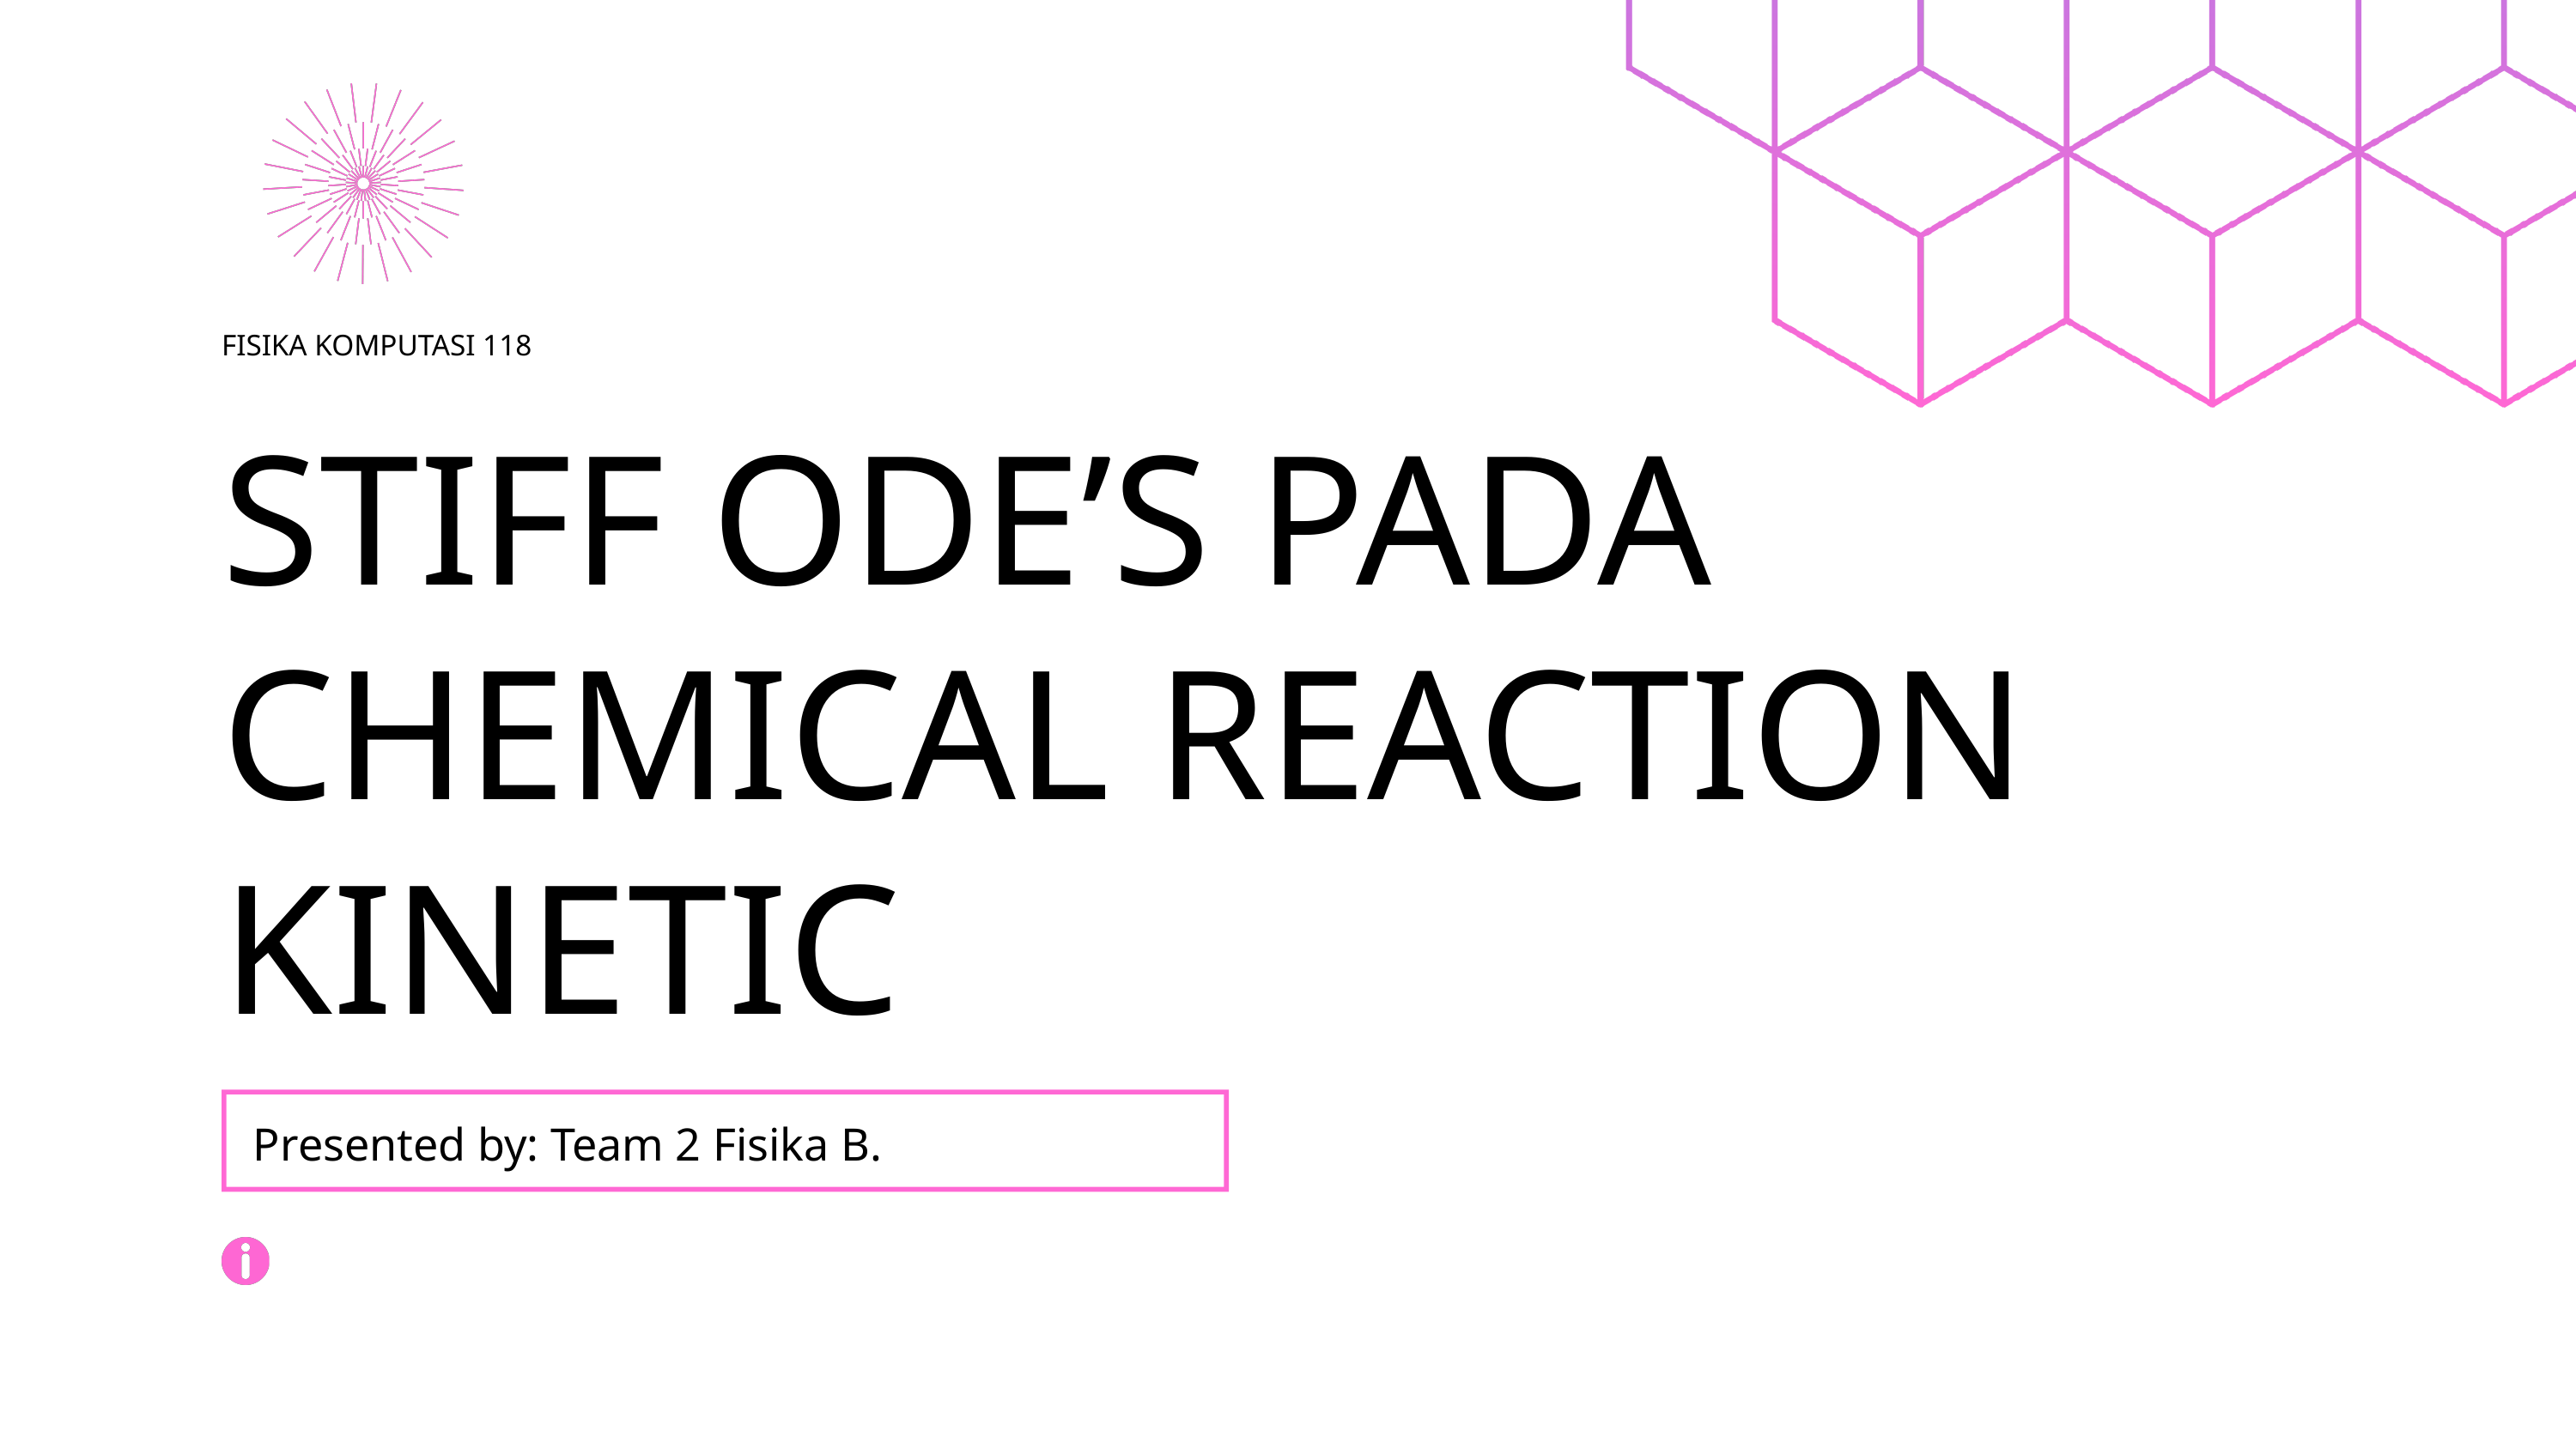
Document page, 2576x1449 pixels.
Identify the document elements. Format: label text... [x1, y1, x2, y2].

text_box [1625, 0, 2576, 408]
text_box FISIKA KOMPUTASI 118 [222, 321, 576, 362]
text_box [221, 1089, 1230, 1192]
text_box [263, 83, 464, 284]
text_box STIFF ODE’S PADA CHEMICAL REACTION KINETIC [222, 405, 2396, 1050]
text_box [222, 1237, 270, 1285]
